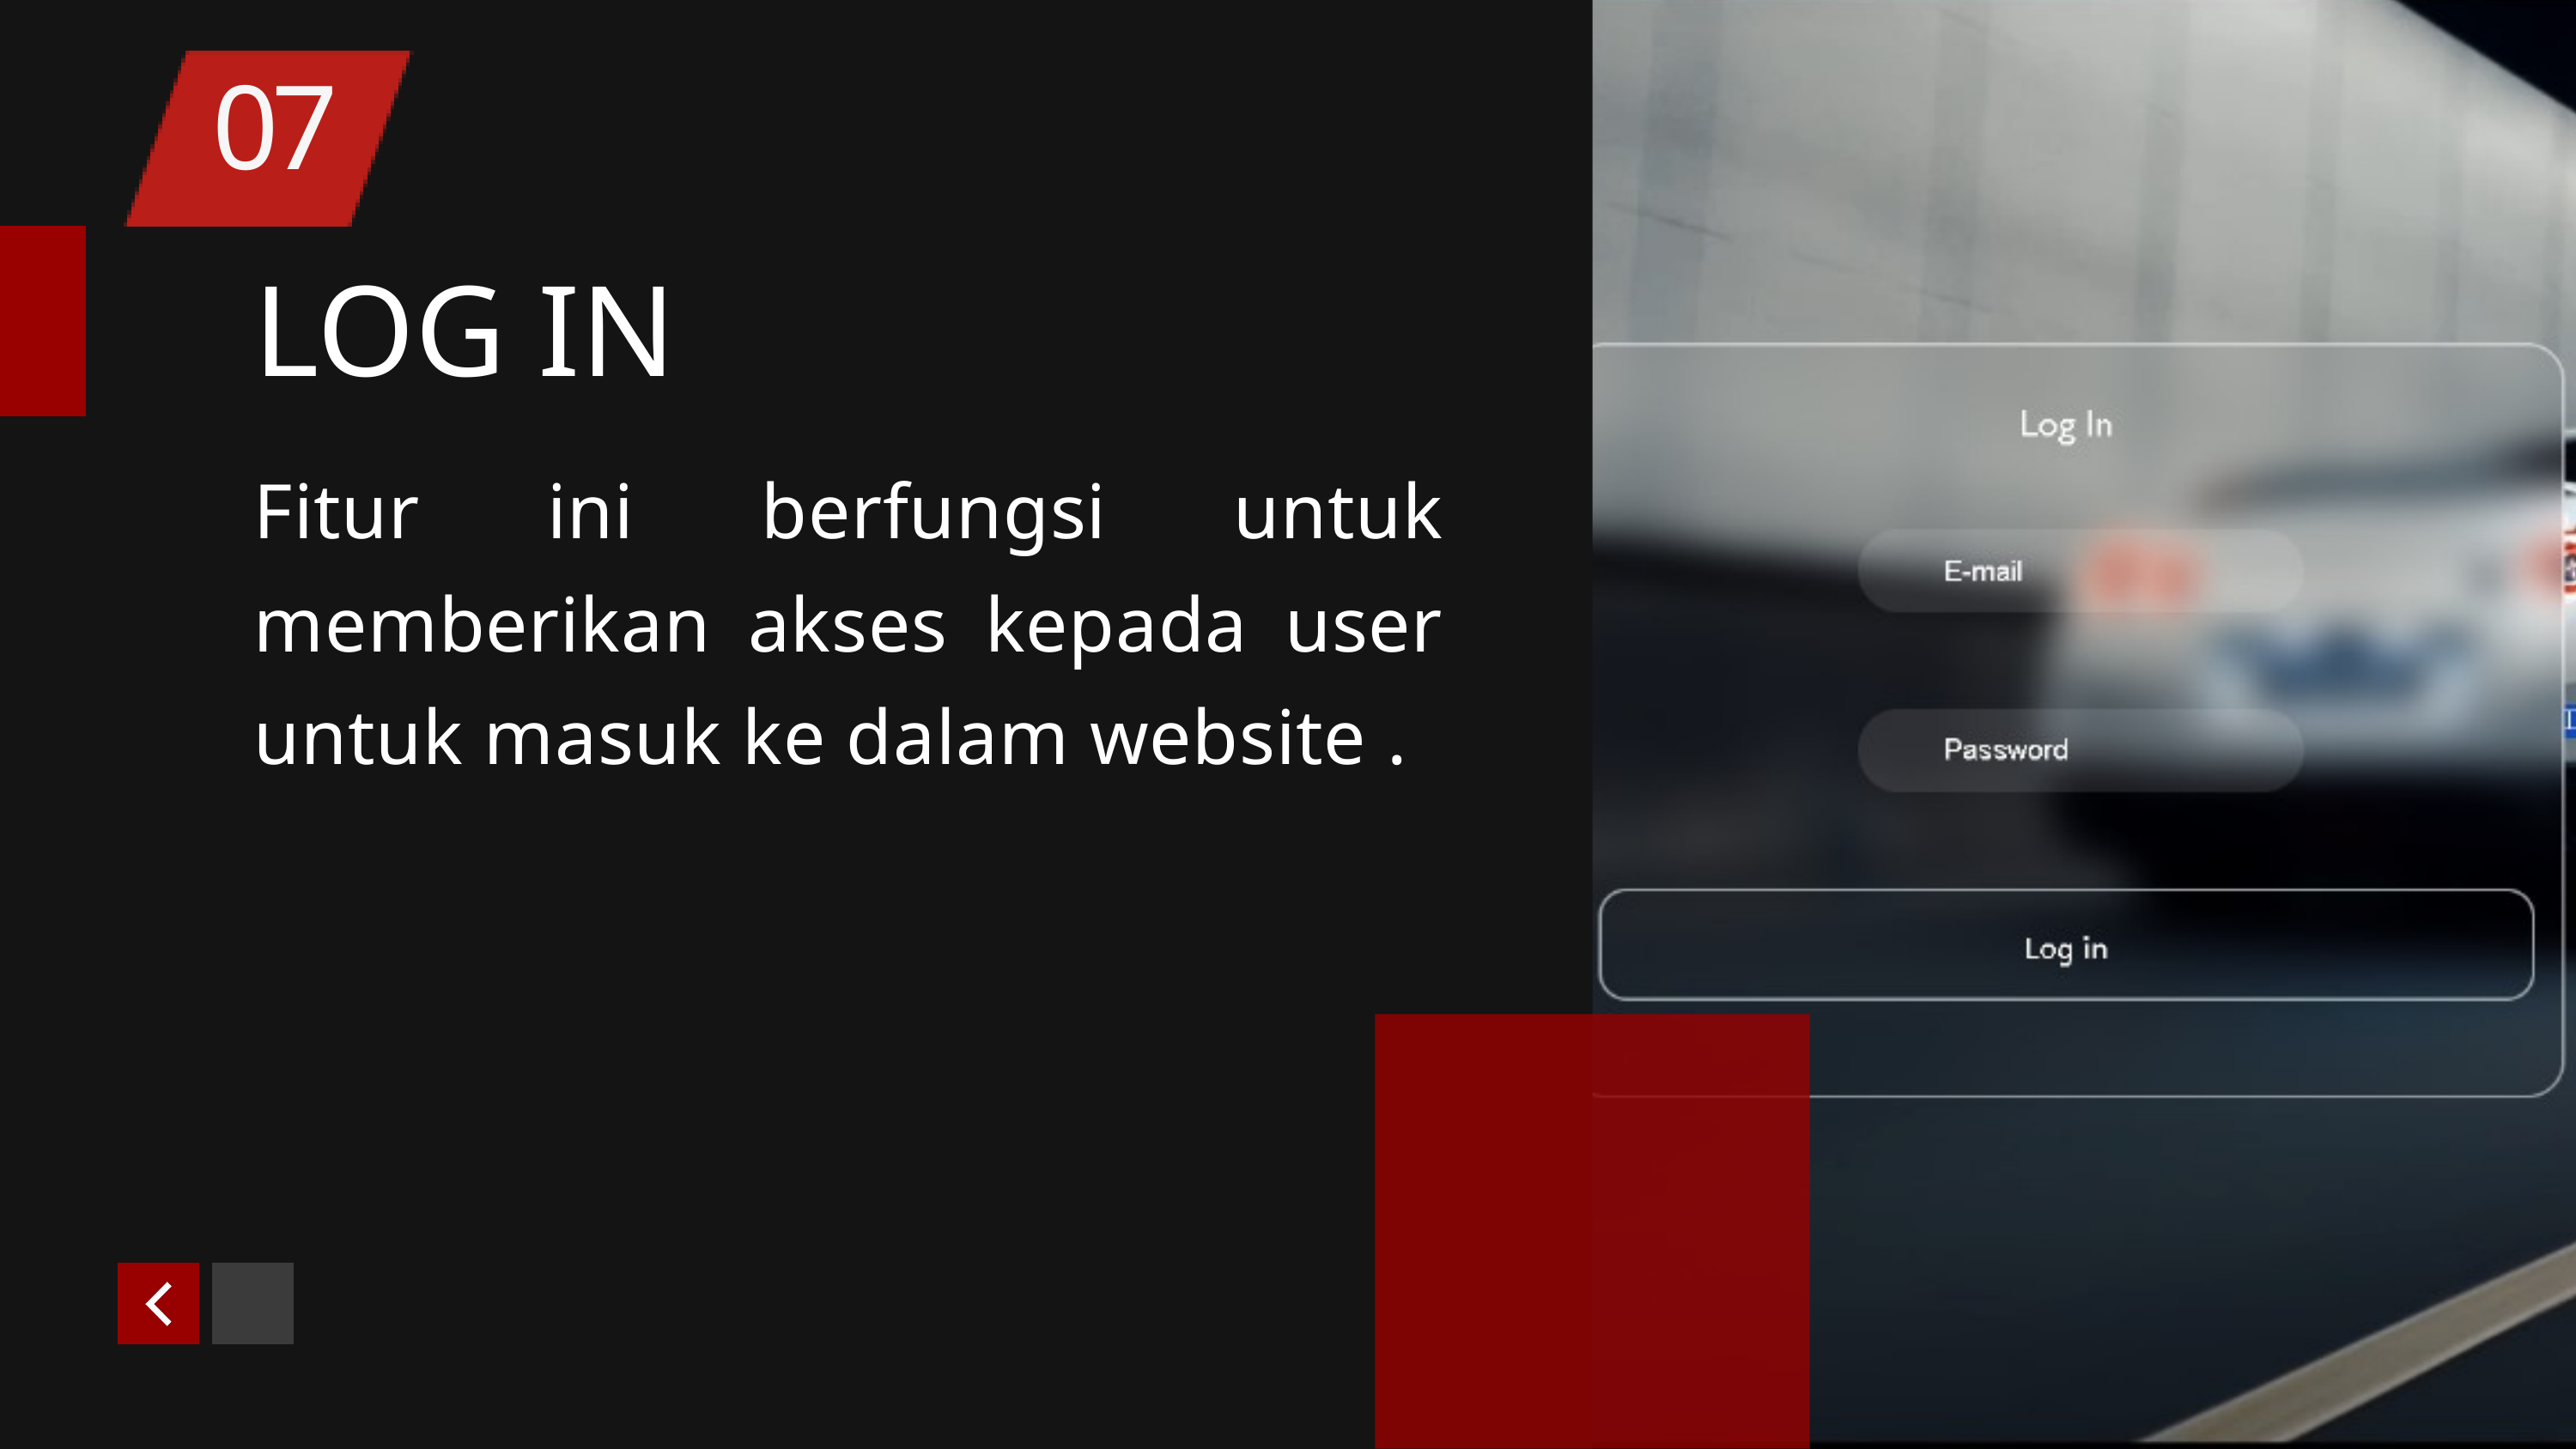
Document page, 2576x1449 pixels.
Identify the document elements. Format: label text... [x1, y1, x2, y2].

text_box Fitur ini berfungsi untuk memberikan akses kepada user untuk masuk ke dalam website . [253, 440, 1446, 779]
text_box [0, 233, 86, 417]
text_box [1375, 1014, 1810, 1449]
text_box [212, 1263, 295, 1345]
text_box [1592, 0, 2576, 1449]
text_box LOG IN [253, 226, 814, 402]
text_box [117, 1263, 200, 1345]
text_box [0, 31, 434, 227]
